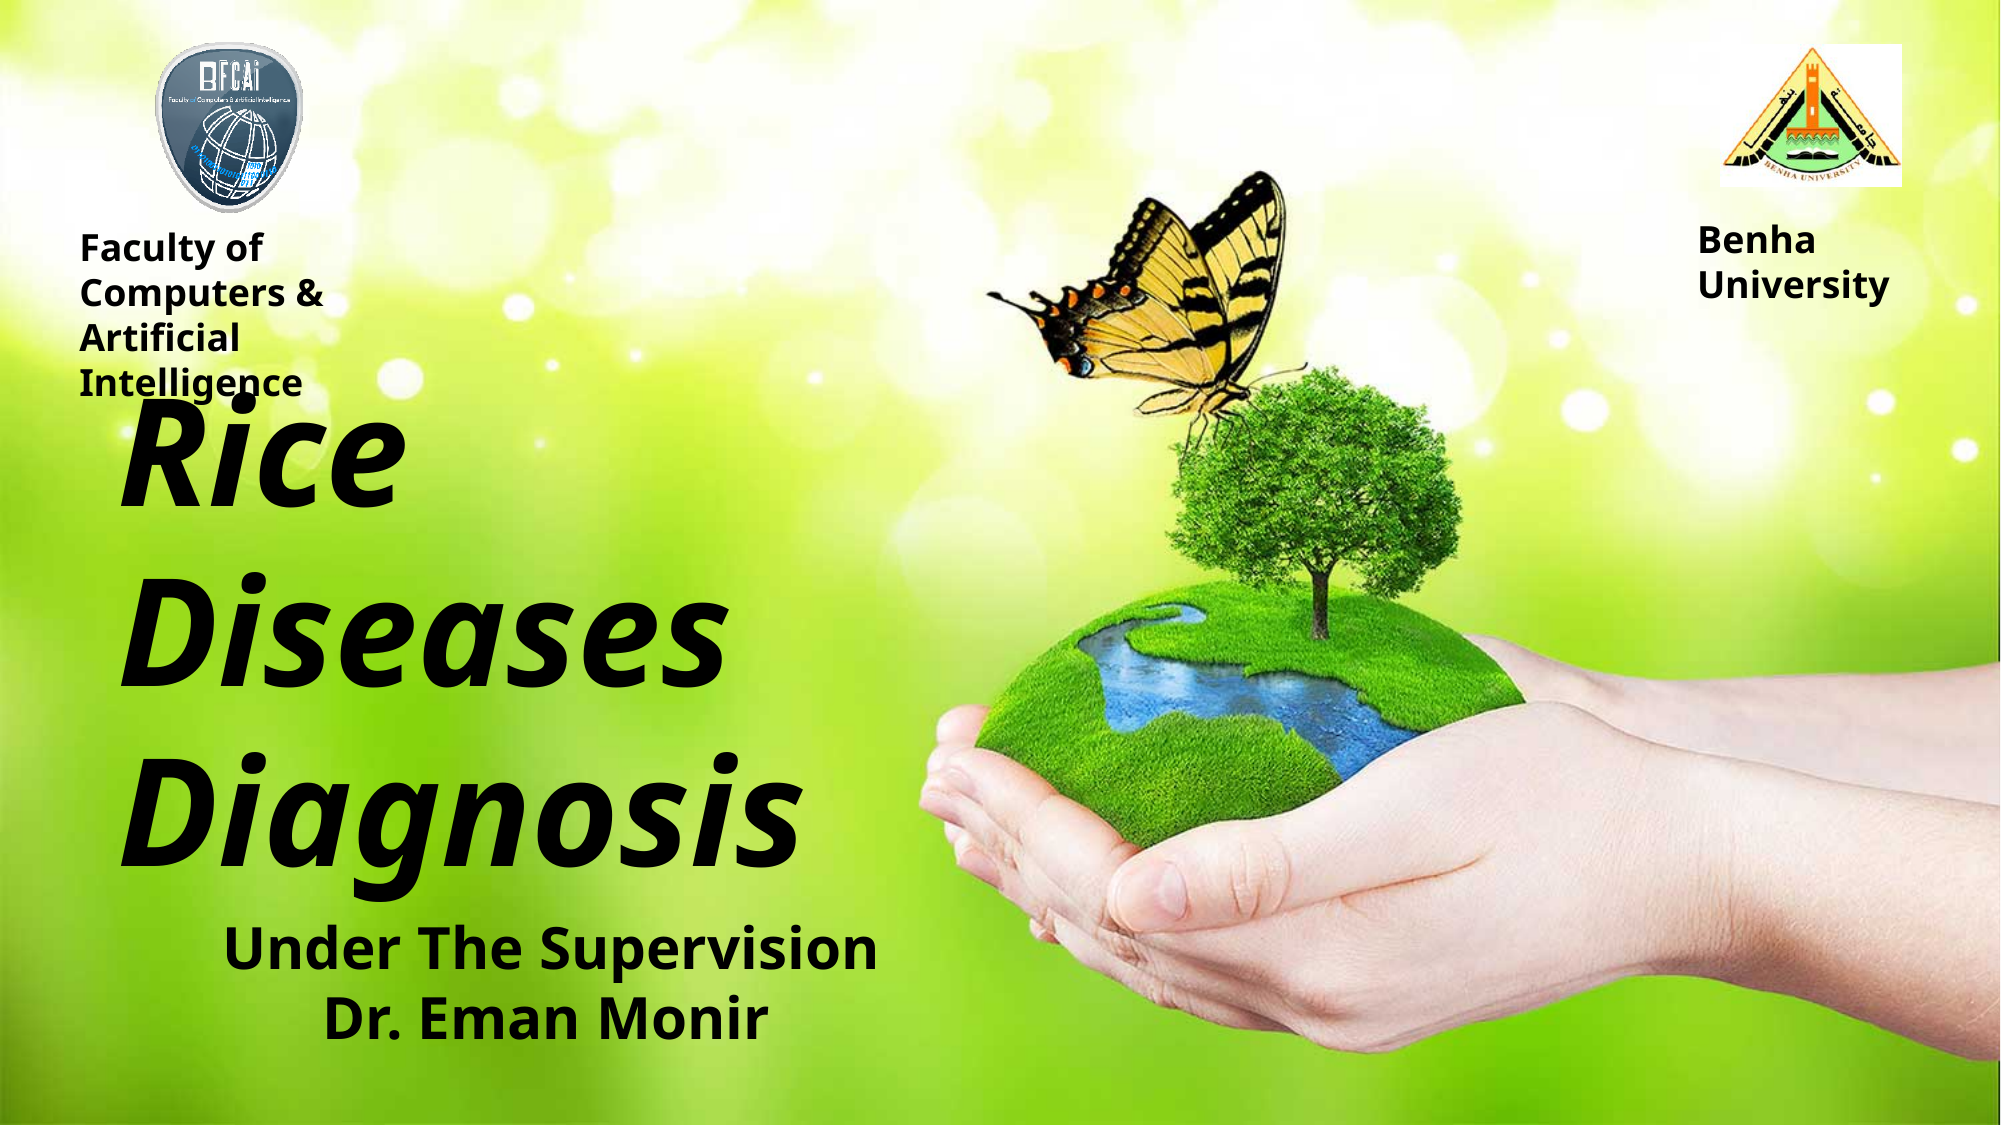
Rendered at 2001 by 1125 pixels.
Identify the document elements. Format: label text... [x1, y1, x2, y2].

text_box Rice Diseases Diagnosis [102, 349, 990, 903]
text_box Under The Supervision Dr. Eman Monir [102, 903, 990, 1059]
text_box Faculty of Computers & Artificial Intelligence [64, 216, 490, 412]
text_box Benha University [1682, 209, 2000, 314]
picture [0, 0, 2001, 1125]
